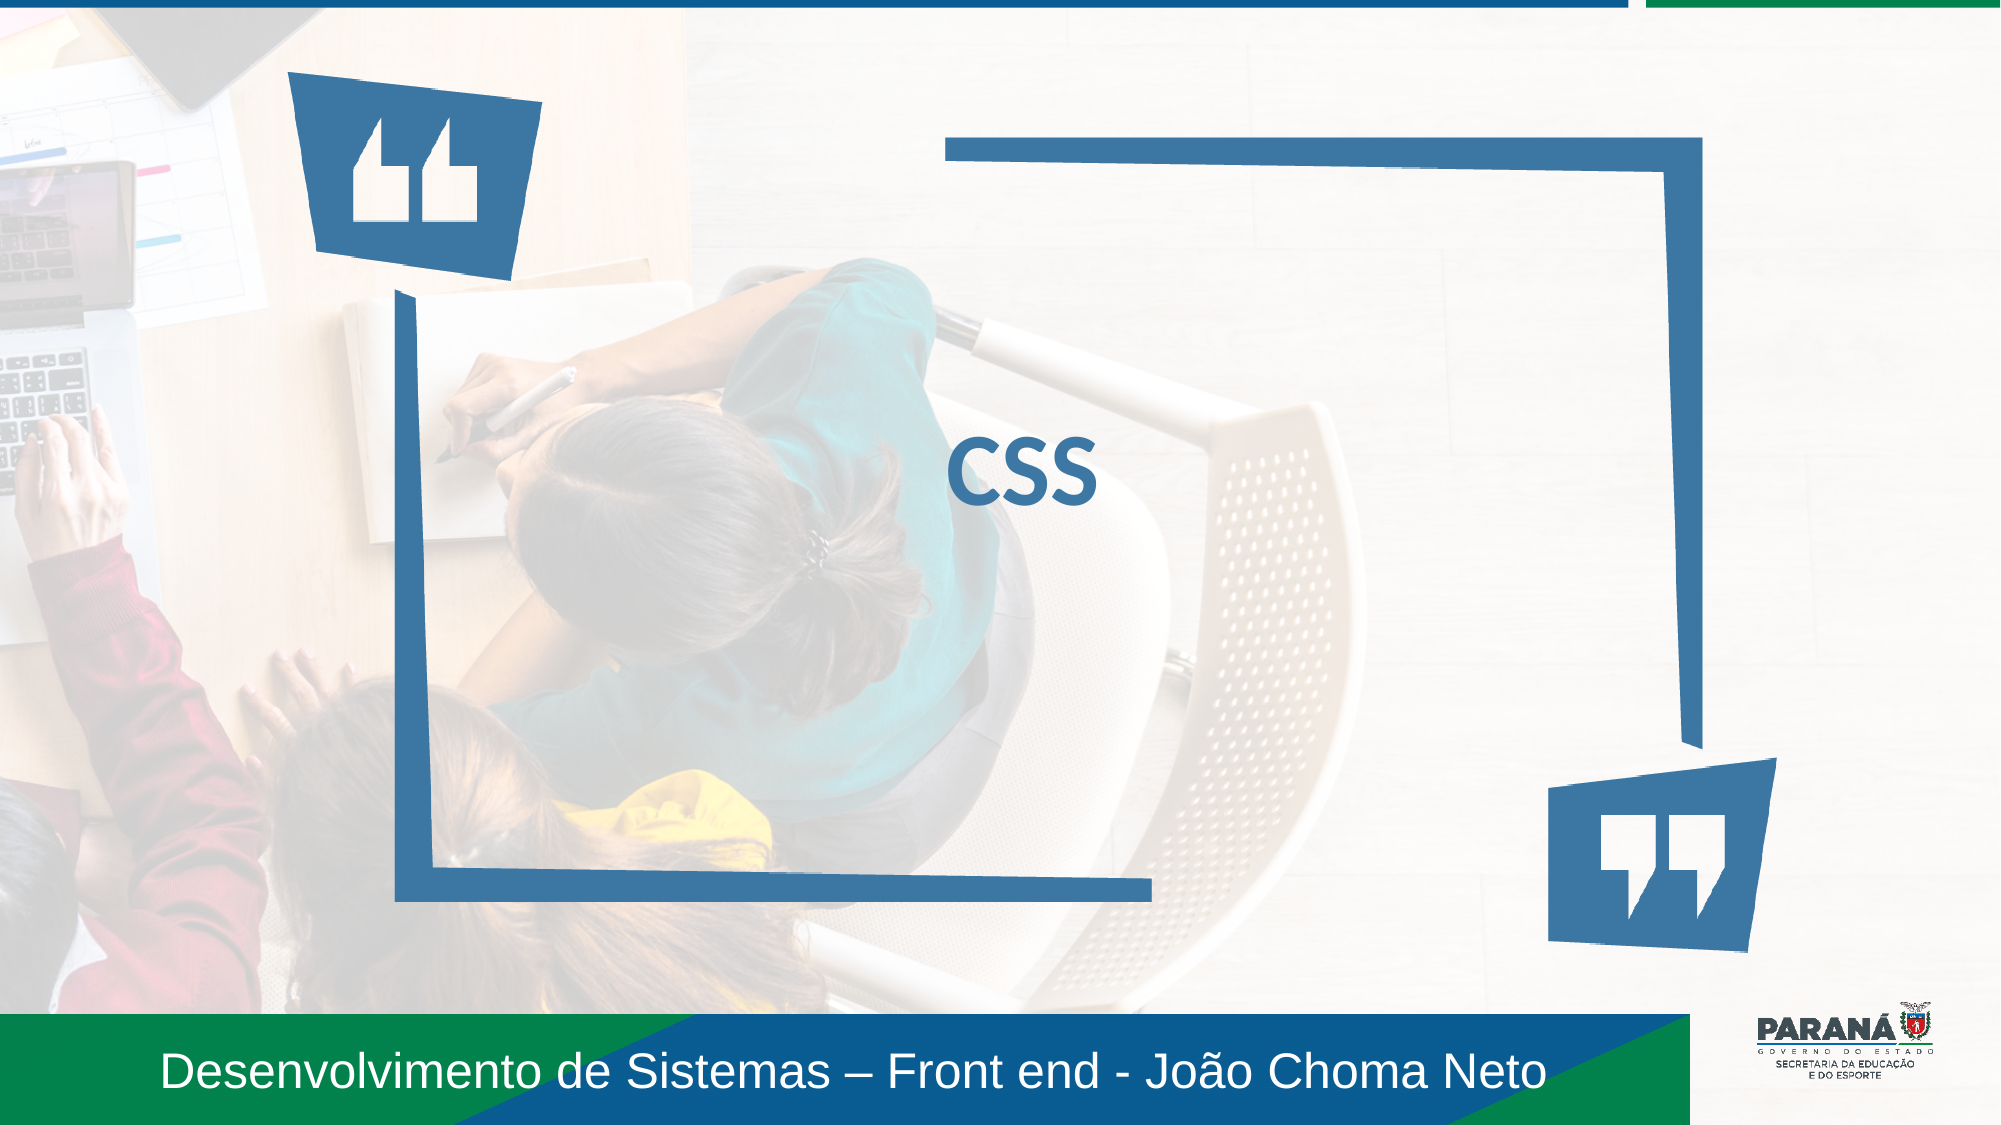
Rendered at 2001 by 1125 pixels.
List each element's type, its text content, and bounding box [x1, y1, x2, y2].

picture [0, 0, 2000, 1125]
title CSS [475, 222, 1572, 720]
